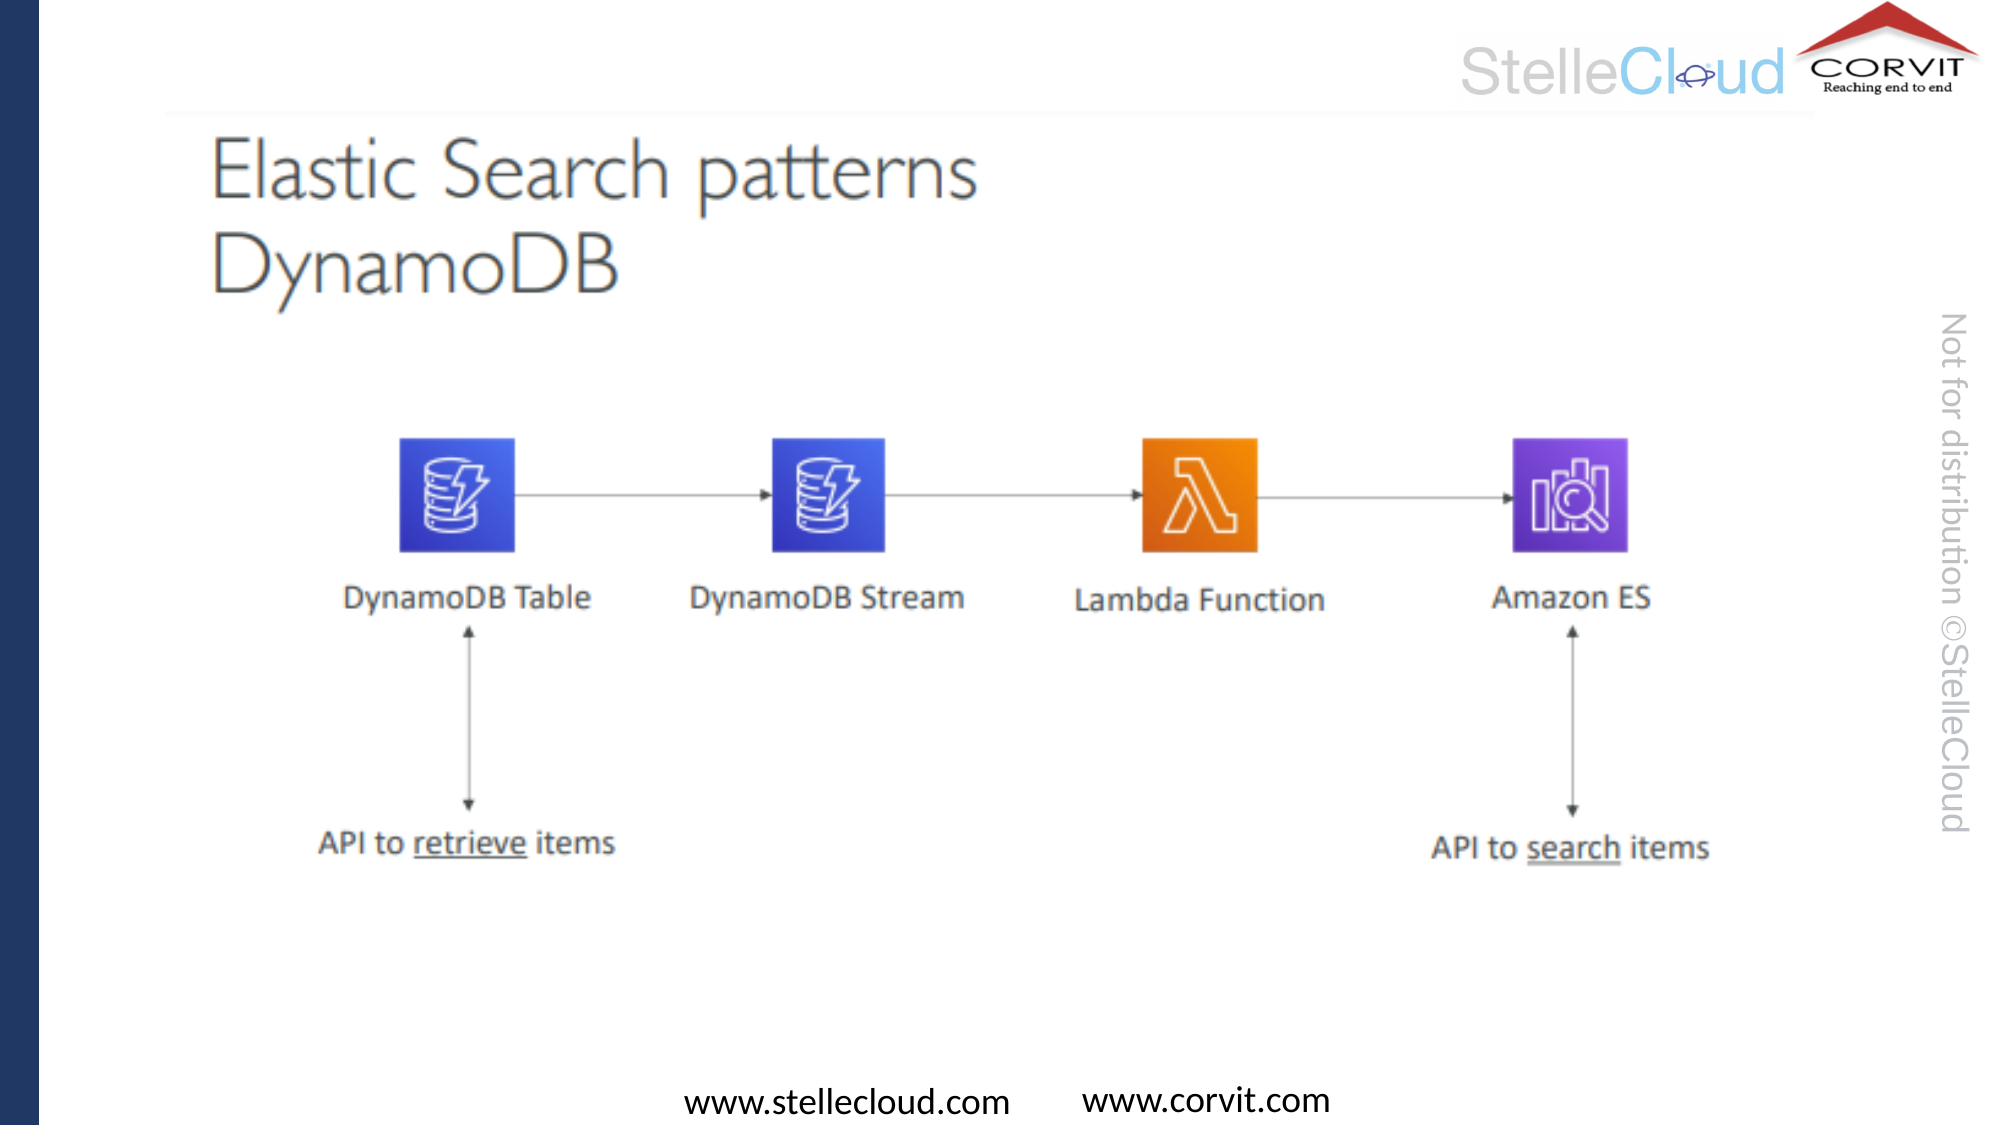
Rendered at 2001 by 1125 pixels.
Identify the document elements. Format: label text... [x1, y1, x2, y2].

picture [165, 0, 1988, 1005]
text_box www.corvit.com [1067, 1067, 1347, 1125]
text_box Not for distribution ⒸStelleCloud [1927, 297, 1988, 1125]
text_box www.stellecloud.com [669, 1069, 1027, 1125]
